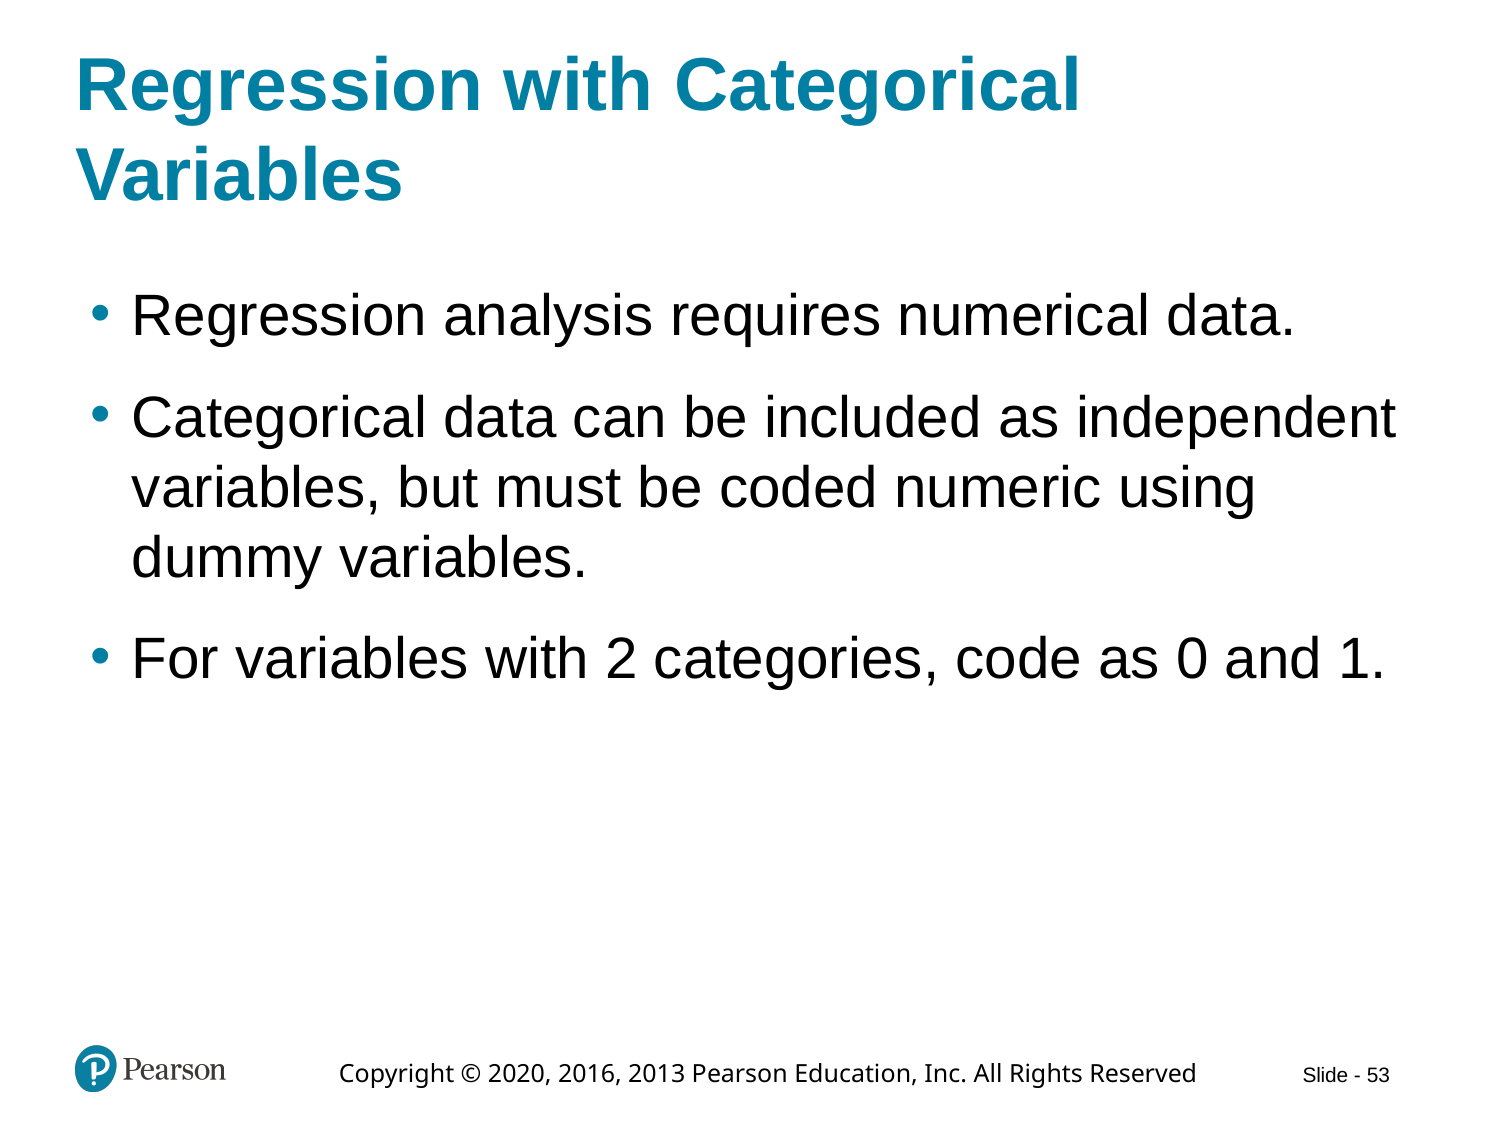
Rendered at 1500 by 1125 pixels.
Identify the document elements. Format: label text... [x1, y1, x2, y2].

picture [75, 1045, 90, 1061]
picture [75, 1078, 86, 1092]
title Regression with Categorical Variables [75, 35, 1425, 216]
picture [101, 1045, 226, 1092]
list Regression analysis requires numerical data. Categorical data can be included as independent variables, but must be coded numeric using dummy variables. For variables with 2 categories, code as 0 and 1. [75, 262, 1425, 747]
picture [83, 1054, 109, 1079]
